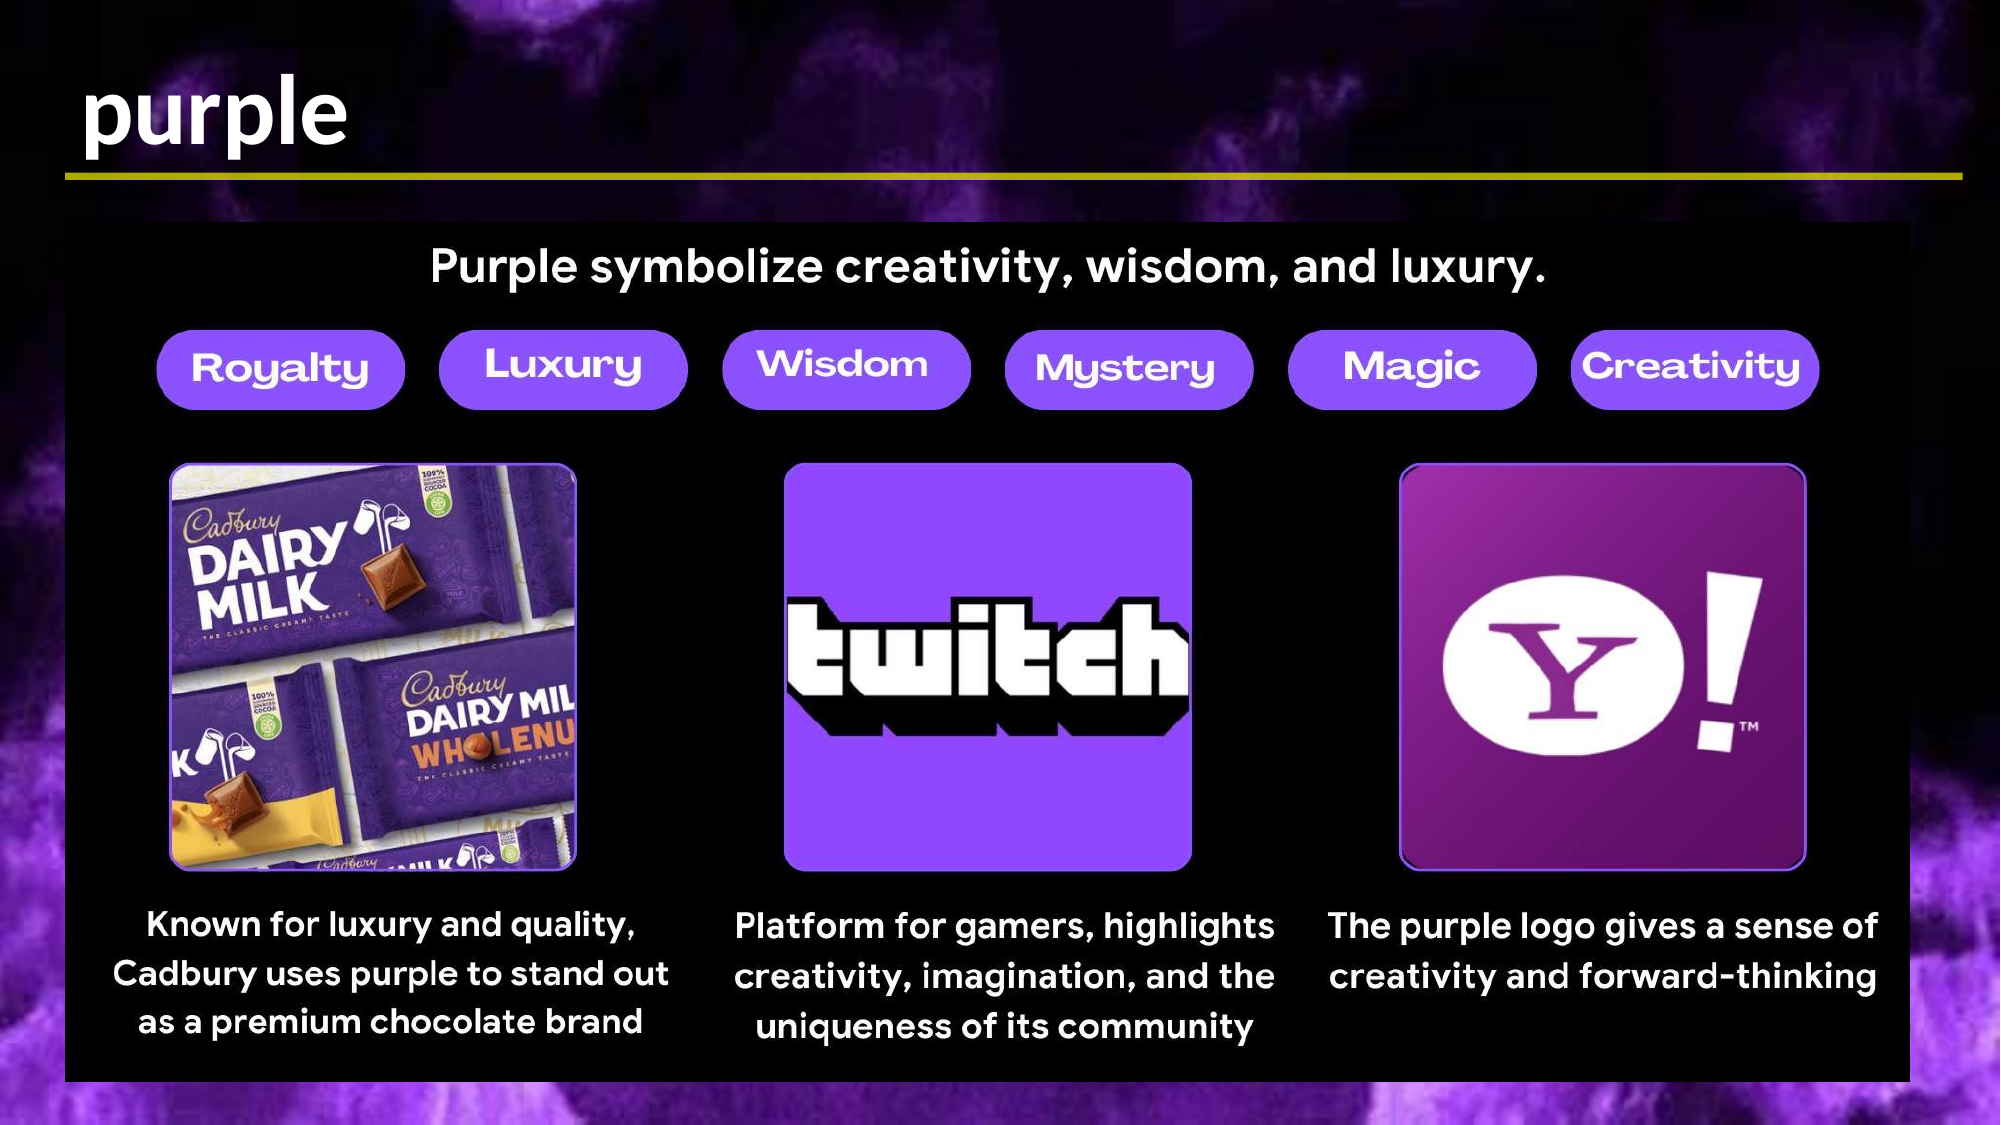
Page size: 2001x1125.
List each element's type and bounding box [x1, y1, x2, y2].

text_box [0, 0, 2000, 1125]
